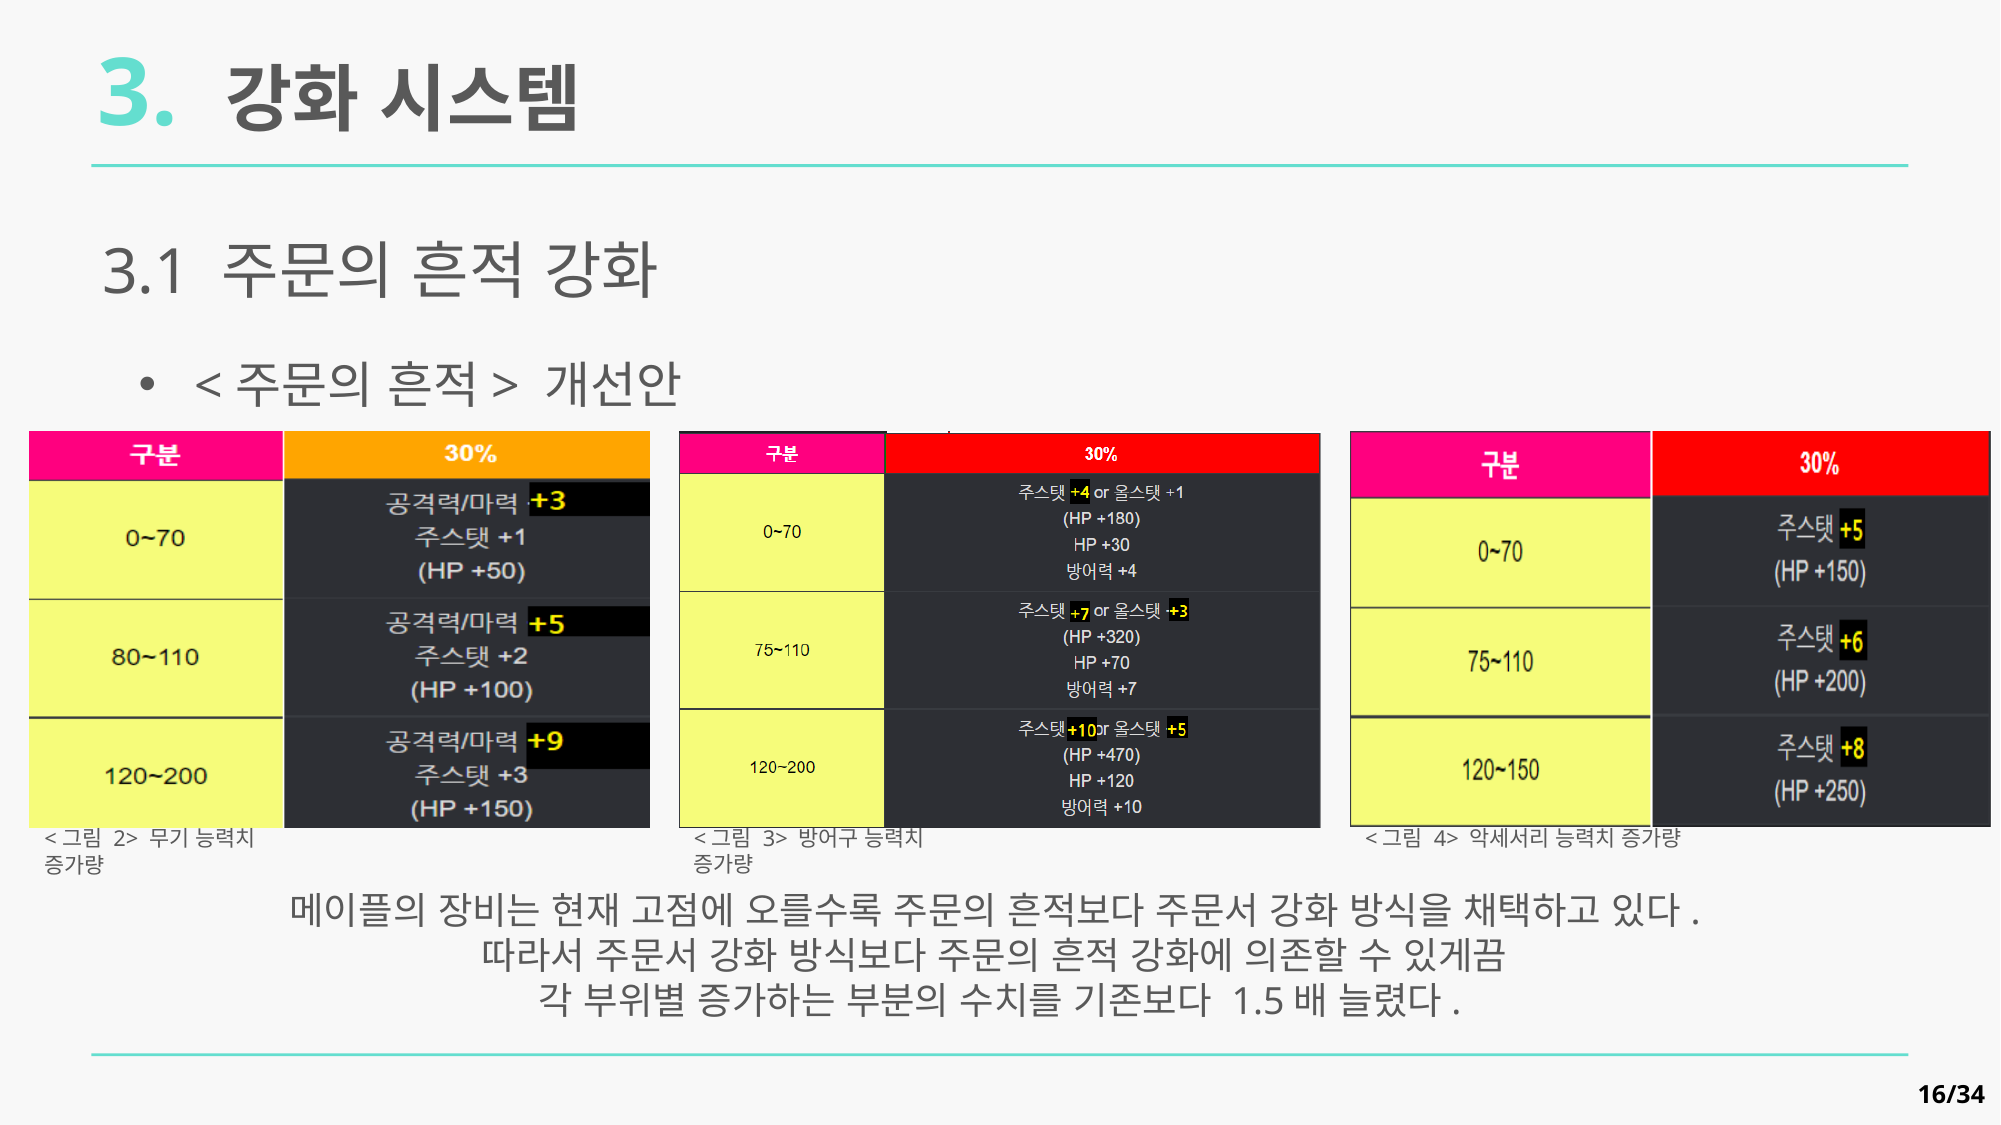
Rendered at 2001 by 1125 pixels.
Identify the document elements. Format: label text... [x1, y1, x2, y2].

text_box 메이플의 장비는 현재 고점에 오를수록 주문의 흔적보다 주문서 강화 방식을 채택하고 있다. 따라서 주문서 강화 방식보다 주문의 흔적 강화에 의존할 수 있게끔 각 부위별 증가하는 부분의 수치를 기존보다 1.5배 늘렸다. [91, 879, 1909, 1030]
text_box <그림 2> 무기 능력치 증가량 [29, 828, 321, 885]
text_box <그림 3> 방어구 능력치 증가량 [679, 828, 1000, 879]
text_box [90, 163, 1909, 168]
text_box <주문의 흔적> 개선안 [123, 345, 1944, 421]
picture [1350, 431, 1992, 827]
picture [679, 431, 1321, 828]
text_box 3. 강화 시스템 [82, 23, 597, 152]
picture [29, 431, 650, 828]
text_box [90, 1052, 1909, 1057]
text_box <그림 4> 악세서리 능력치 증가량 [1350, 827, 1701, 858]
slide_number 16/34 [1550, 1065, 2000, 1125]
text_box 3.1 주문의 흔적 강화 [87, 224, 674, 314]
